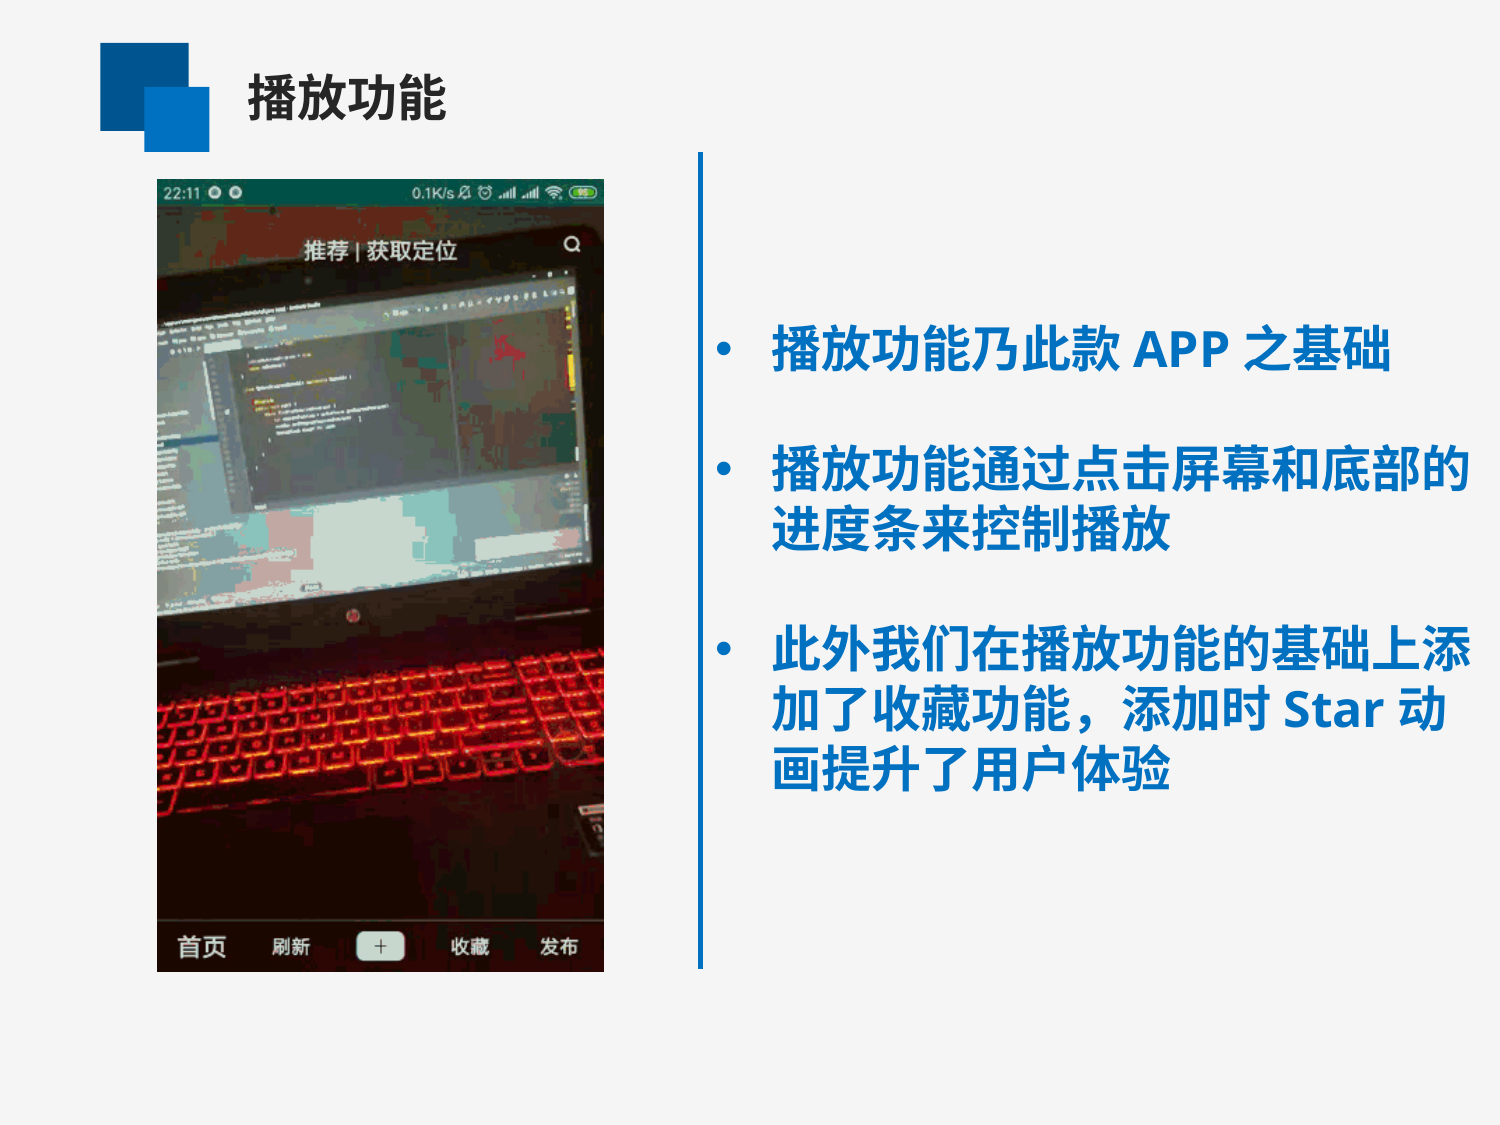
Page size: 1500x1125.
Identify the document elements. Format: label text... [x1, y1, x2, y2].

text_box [100, 42, 210, 152]
text_box 播放功能乃此款APP之基础 播放功能通过点击屏幕和底部的进度条来控制播放 此外我们在播放功能的基础上添加了收藏功能，添加时Star动画提升了用户体验 [703, 310, 1500, 806]
text_box 播放功能 [232, 59, 1400, 135]
picture [157, 179, 604, 972]
